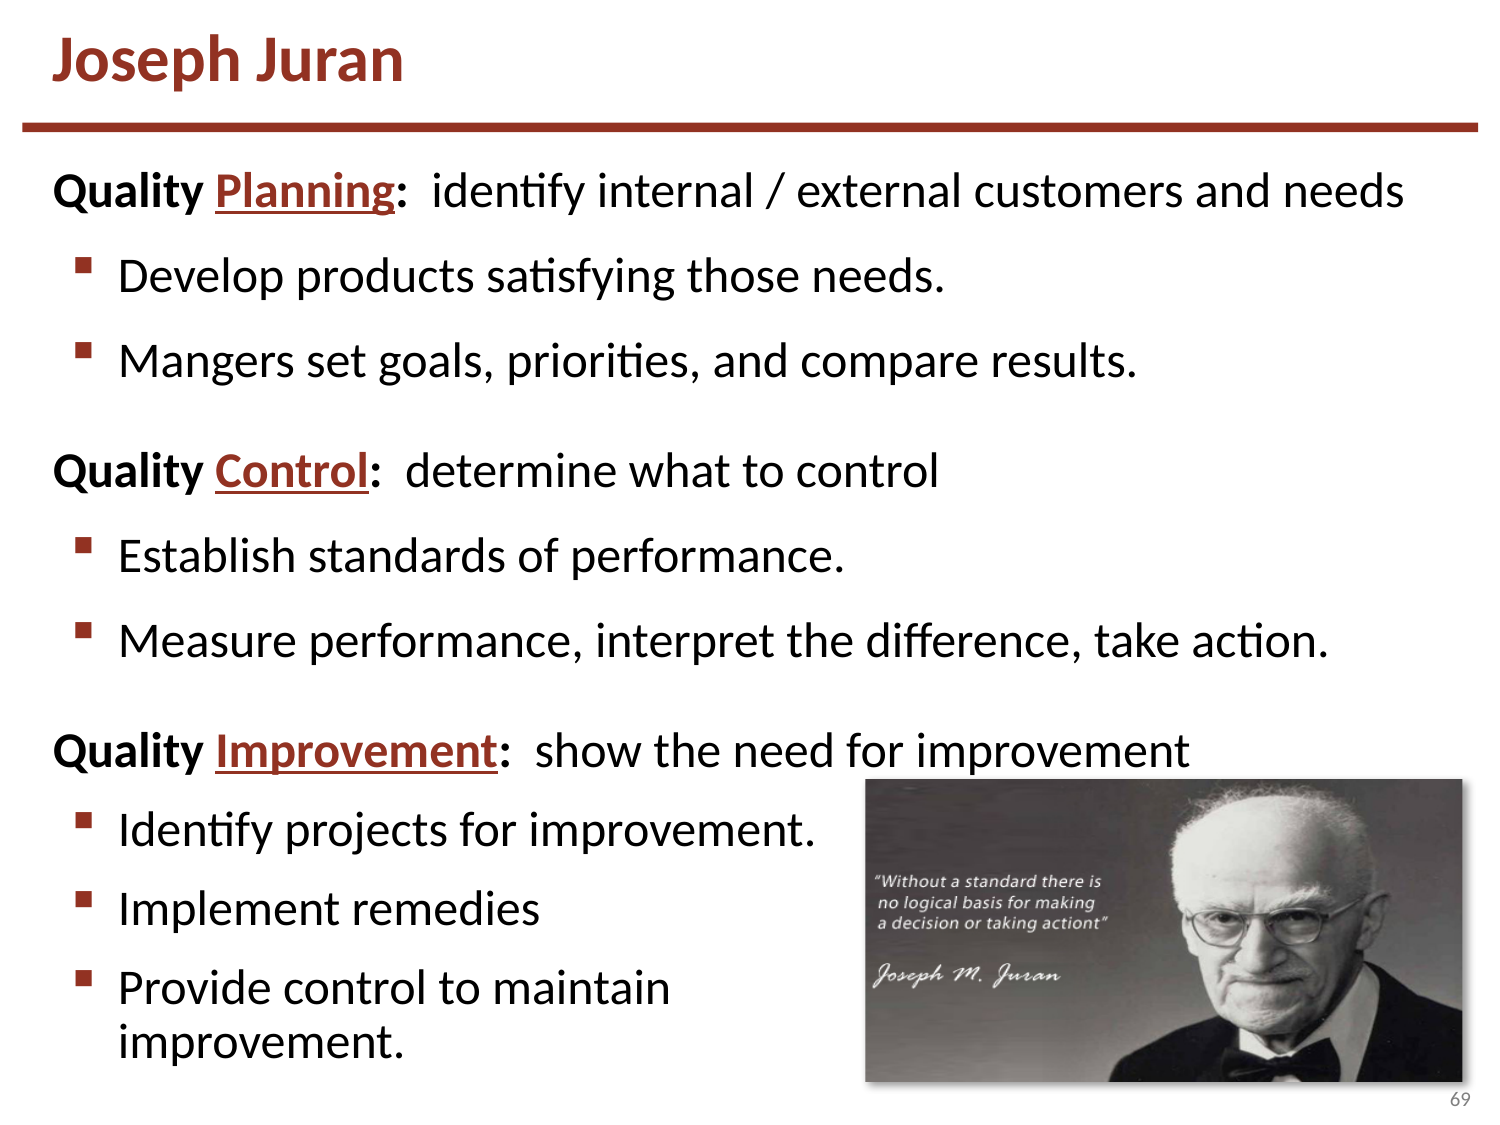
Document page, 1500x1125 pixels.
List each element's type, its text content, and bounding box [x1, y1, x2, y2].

picture [865, 778, 1463, 1082]
text_box Identify projects for improvement. Implement remedies Provide control to maintain improvement. [37, 795, 848, 1086]
text_box Joseph Juran [37, 22, 930, 102]
text_box Quality Planning: identify internal / external customers and needs Develop products satisfying those needs. Mangers set goals, priorities, and compare results. Quality Control: determine what to control Establish standards of performance. Measure performance, interpret the difference, take action. Quality Improvement: show the need for improvement [37, 149, 1463, 1088]
